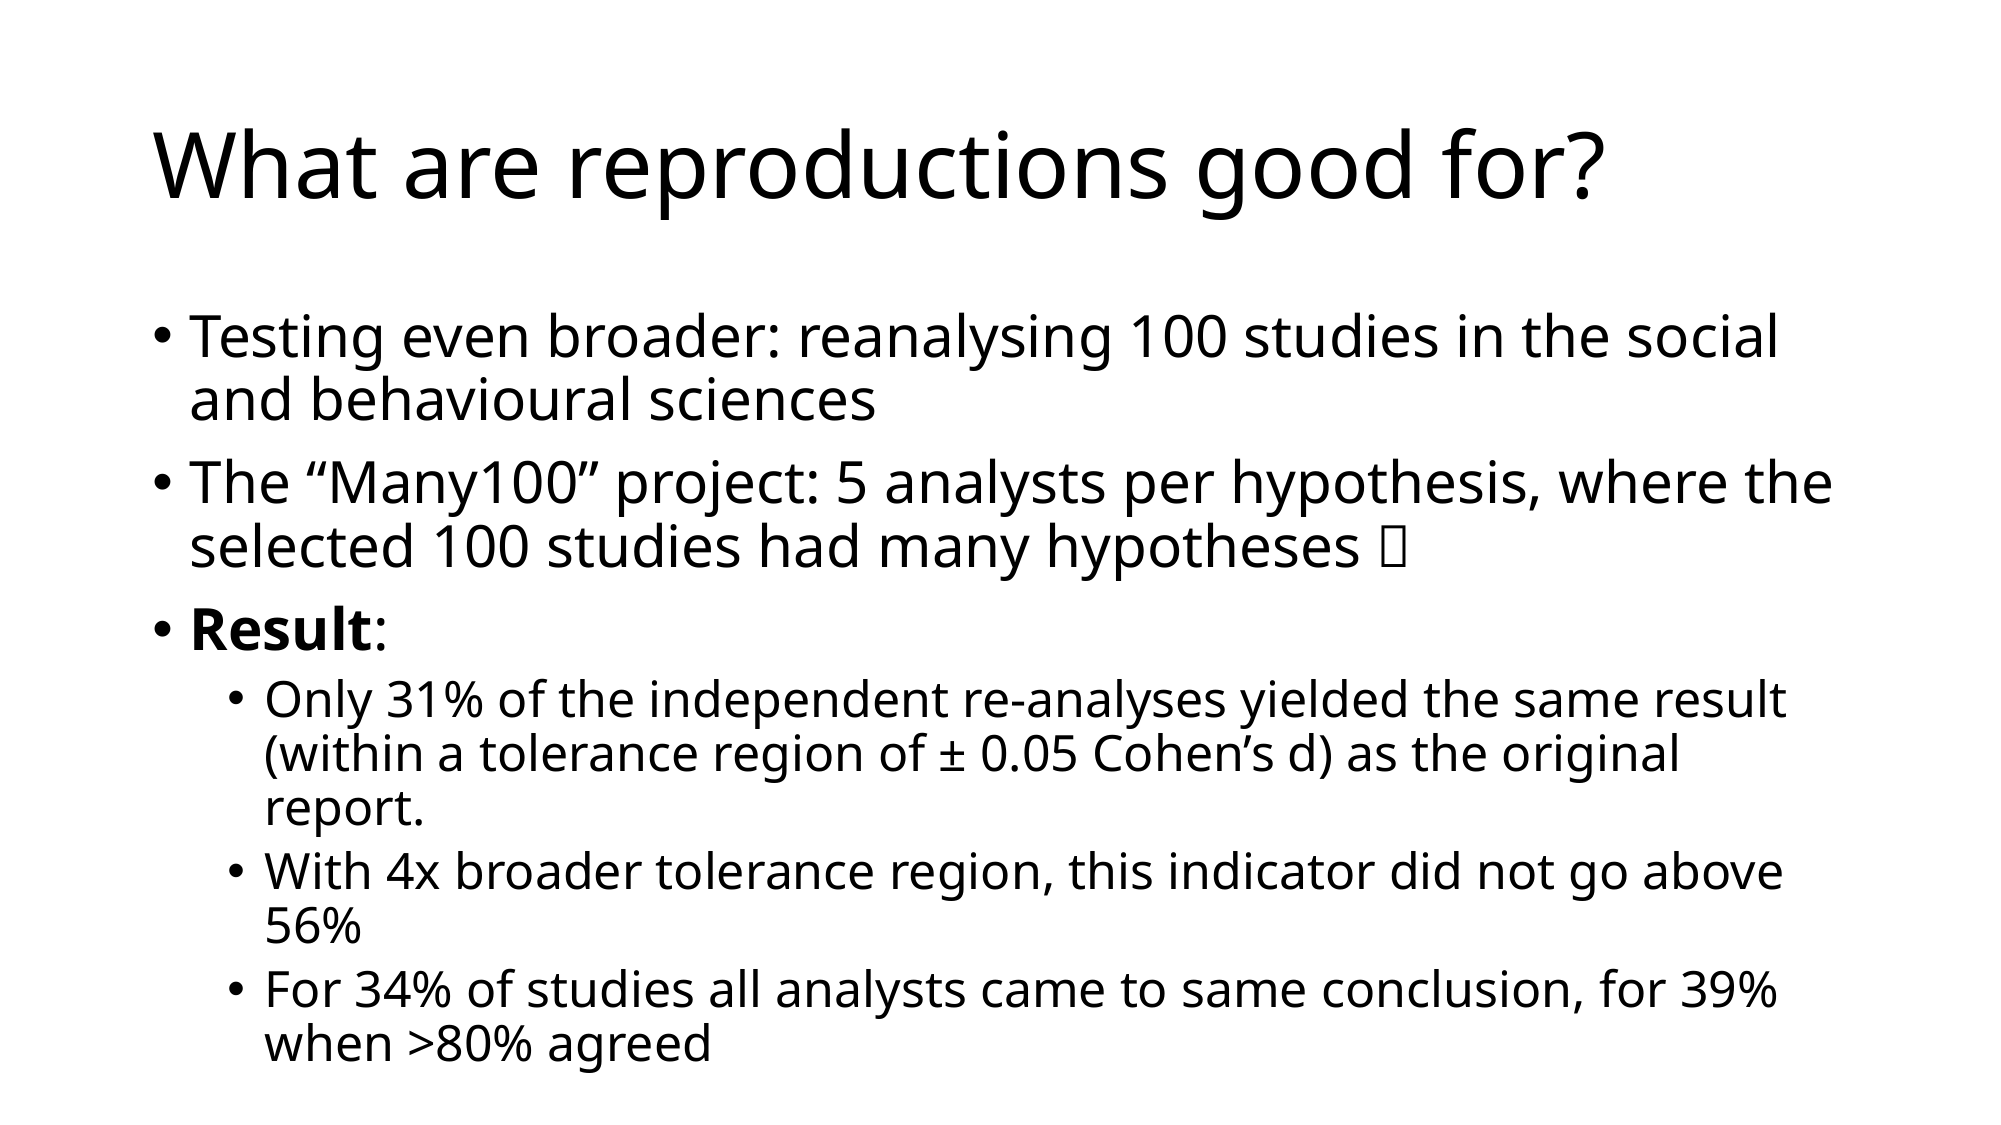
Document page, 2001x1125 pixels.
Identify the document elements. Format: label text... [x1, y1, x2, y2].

list Testing even broader: reanalysing 100 studies in the social and behavioural sciences The “Many100” project: 5 analysts per hypothesis, where the selected 100 studies had many hypotheses  Result: Only 31% of the independent re-analyses yielded the same result (within a tolerance region of ± 0.05 Cohen’s d) as the original report. With 4x broader tolerance region, this indicator did not go above 56% For 34% of studies all analysts came to same conclusion, for 39% when >80% agreed [137, 299, 1863, 1014]
title What are reproductions good for? [137, 59, 1863, 278]
